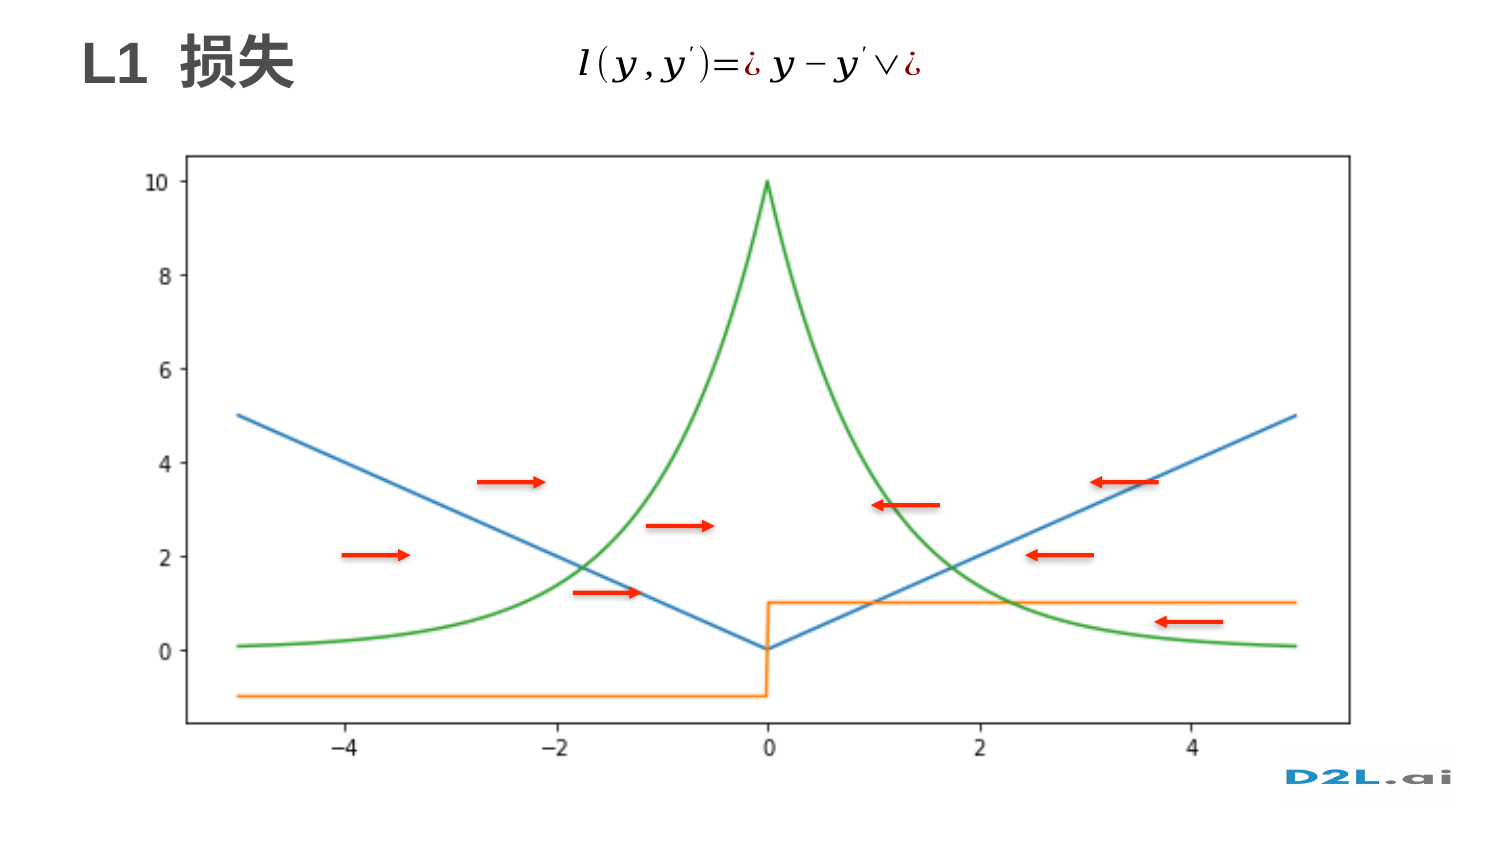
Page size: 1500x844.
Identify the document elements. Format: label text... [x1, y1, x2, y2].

picture [129, 134, 1454, 806]
text_box L1 损失 [73, 17, 1420, 108]
